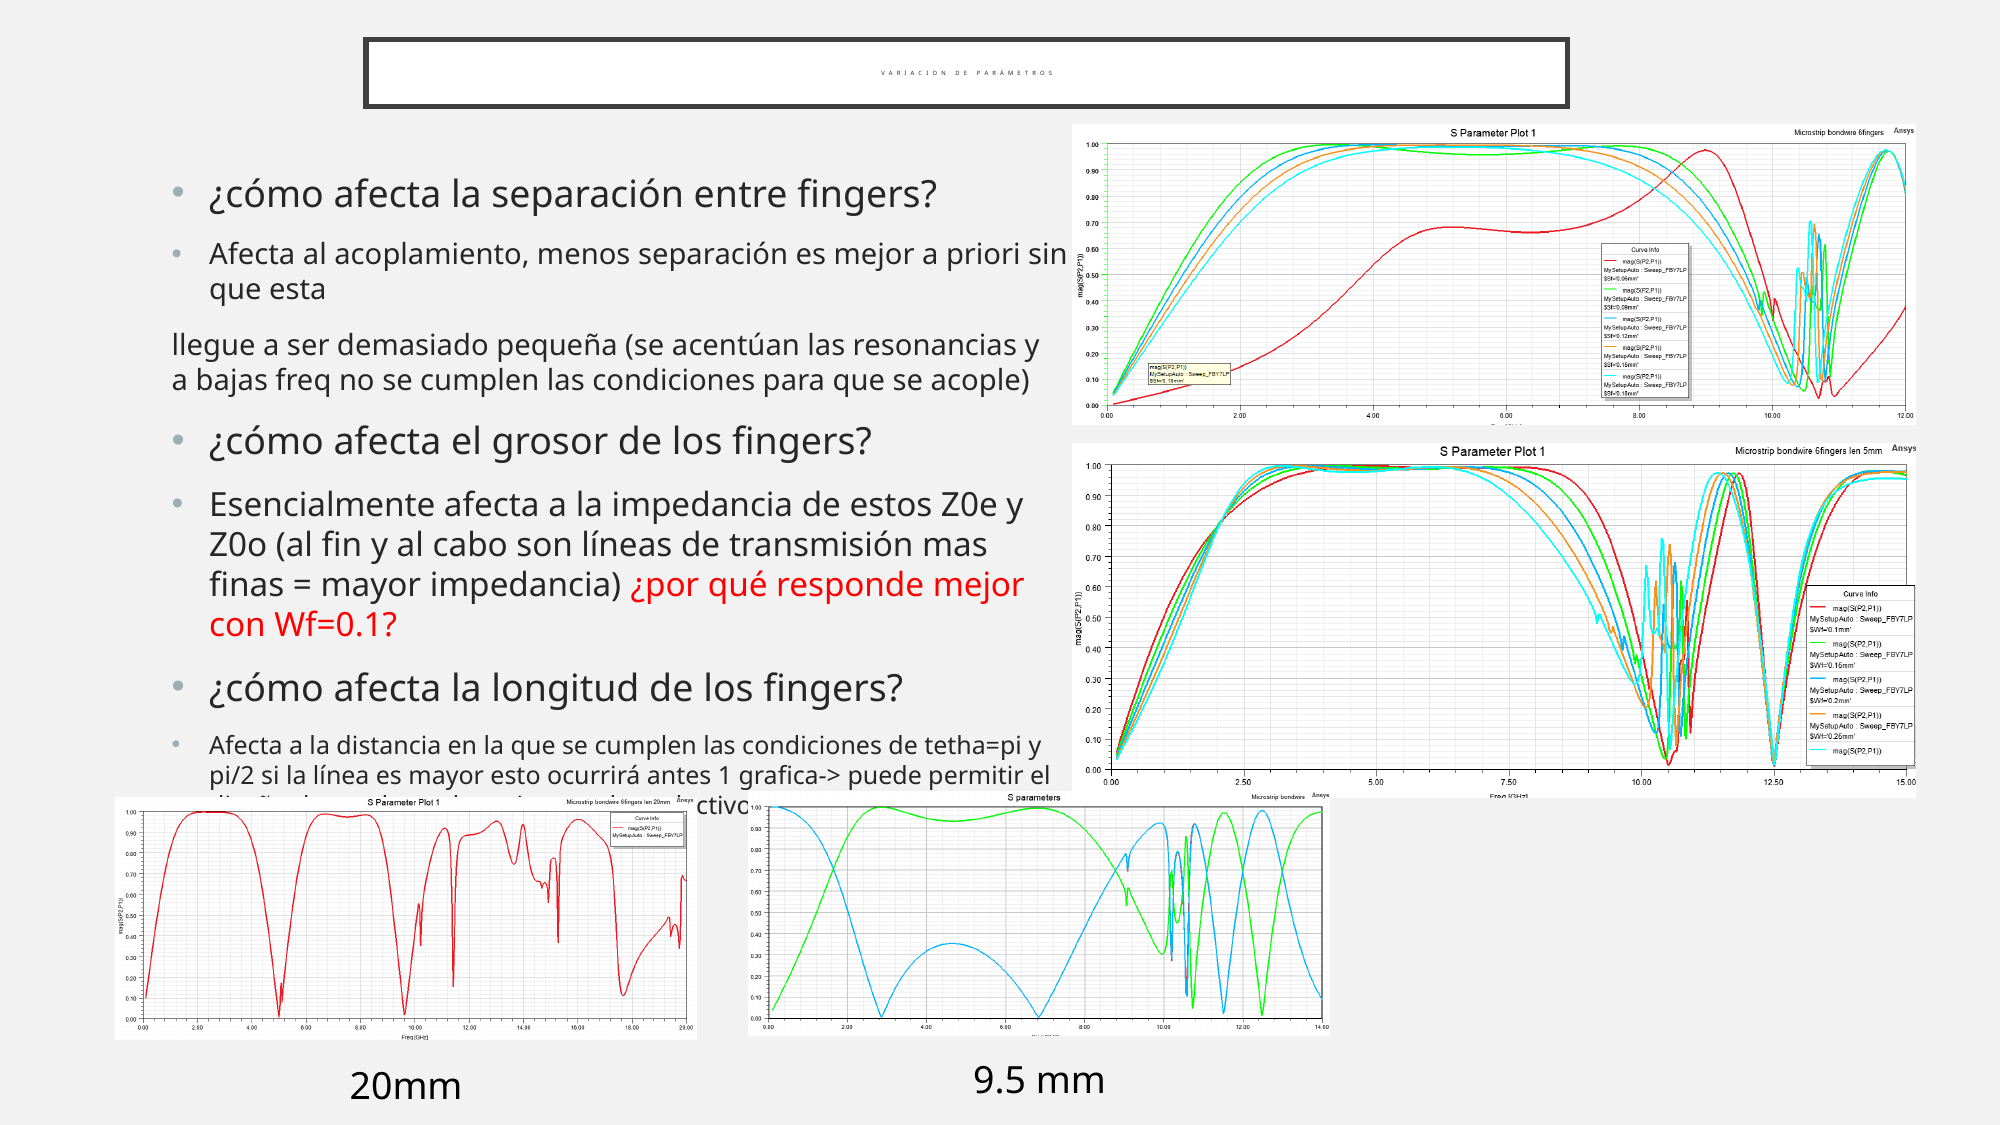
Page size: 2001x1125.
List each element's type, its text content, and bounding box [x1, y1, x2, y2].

list ¿cómo afecta la separación entre fingers? Afecta al acoplamiento, menos separación es mejor a priori sin que esta llegue a ser demasiado pequeña (se acentúan las resonancias y a bajas freq no se cumplen las condiciones para que se acople) ¿cómo afecta el grosor de los fingers? Esencialmente afecta a la impedancia de estos Z0e y Z0o (al fin y al cabo son líneas de transmisión mas finas = mayor impedancia) ¿por qué responde mejor con Wf=0.1? ¿cómo afecta la longitud de los fingers? Afecta a la distancia en la que se cumplen las condiciones de tetha=pi y pi/2 si la línea es mayor esto ocurrirá antes 1 grafica-> puede permitir el diseño de condensadores integrados selectivos en frecuencia. [156, 161, 1087, 934]
title Variacion de parámetros [363, 37, 1570, 109]
picture [115, 797, 697, 1040]
picture [748, 443, 1916, 1036]
text_box 20mm [334, 1054, 478, 1115]
text_box 9.5 mm [958, 1049, 1121, 1109]
picture [1072, 124, 1916, 425]
